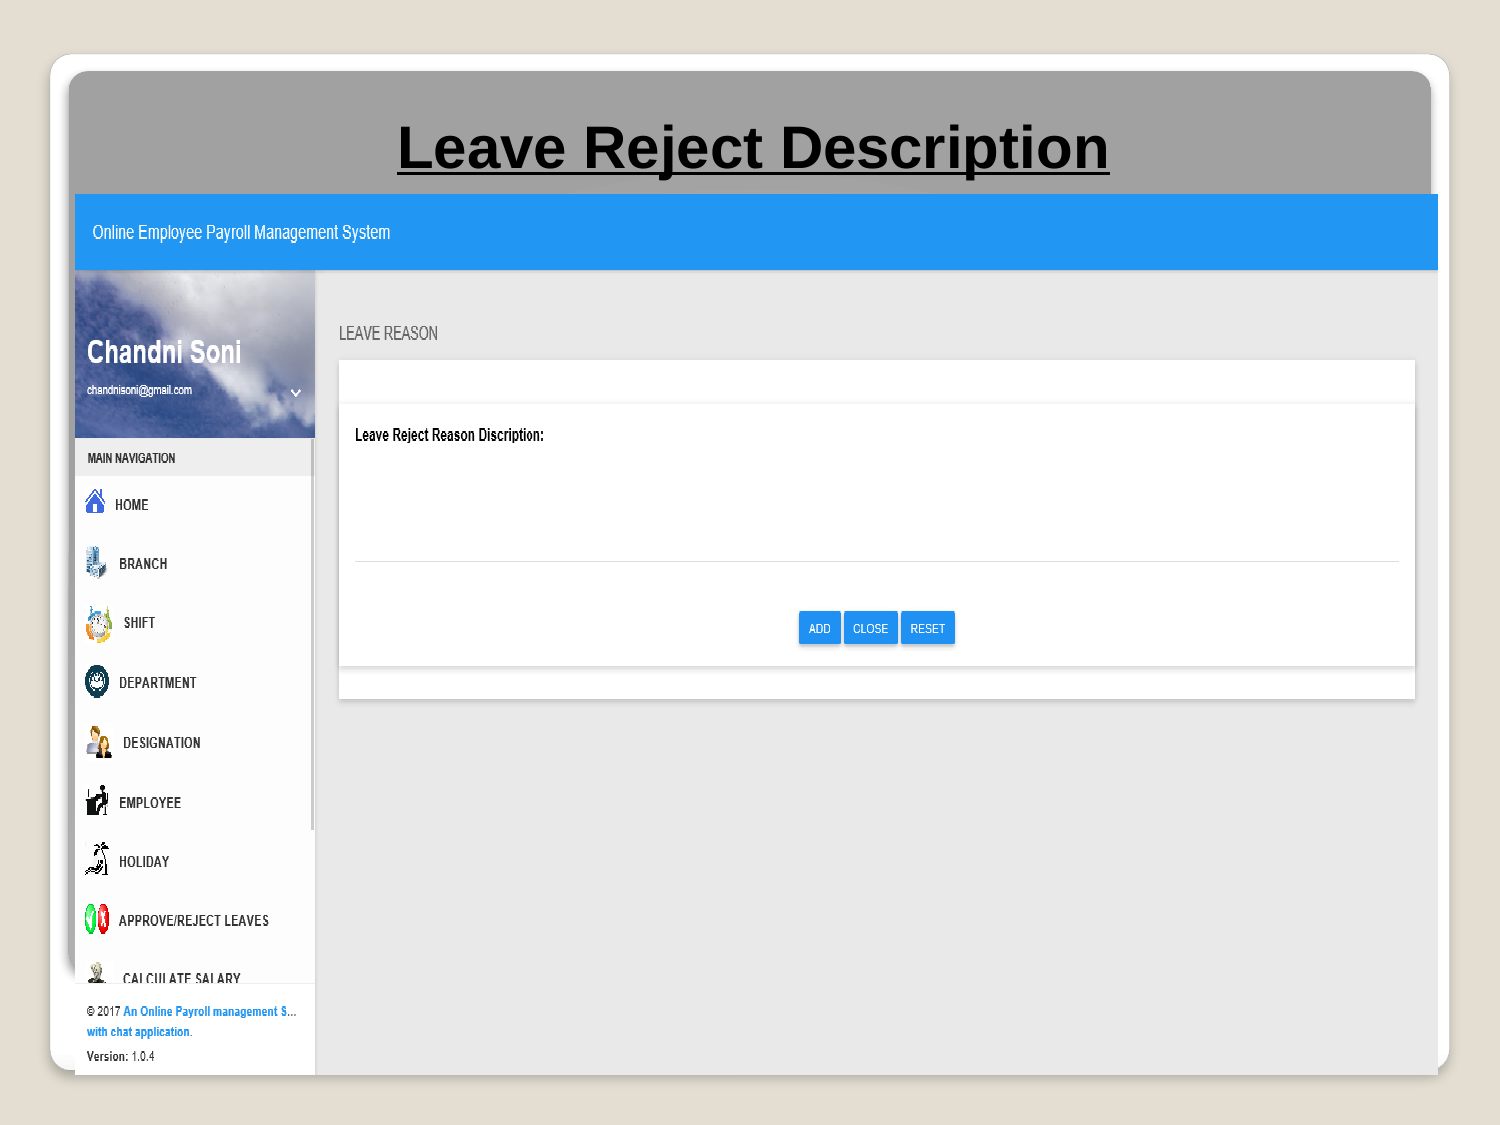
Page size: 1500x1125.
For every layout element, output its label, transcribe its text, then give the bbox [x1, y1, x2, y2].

picture [74, 194, 1438, 1076]
title Leave Reject Description [82, 99, 1425, 188]
